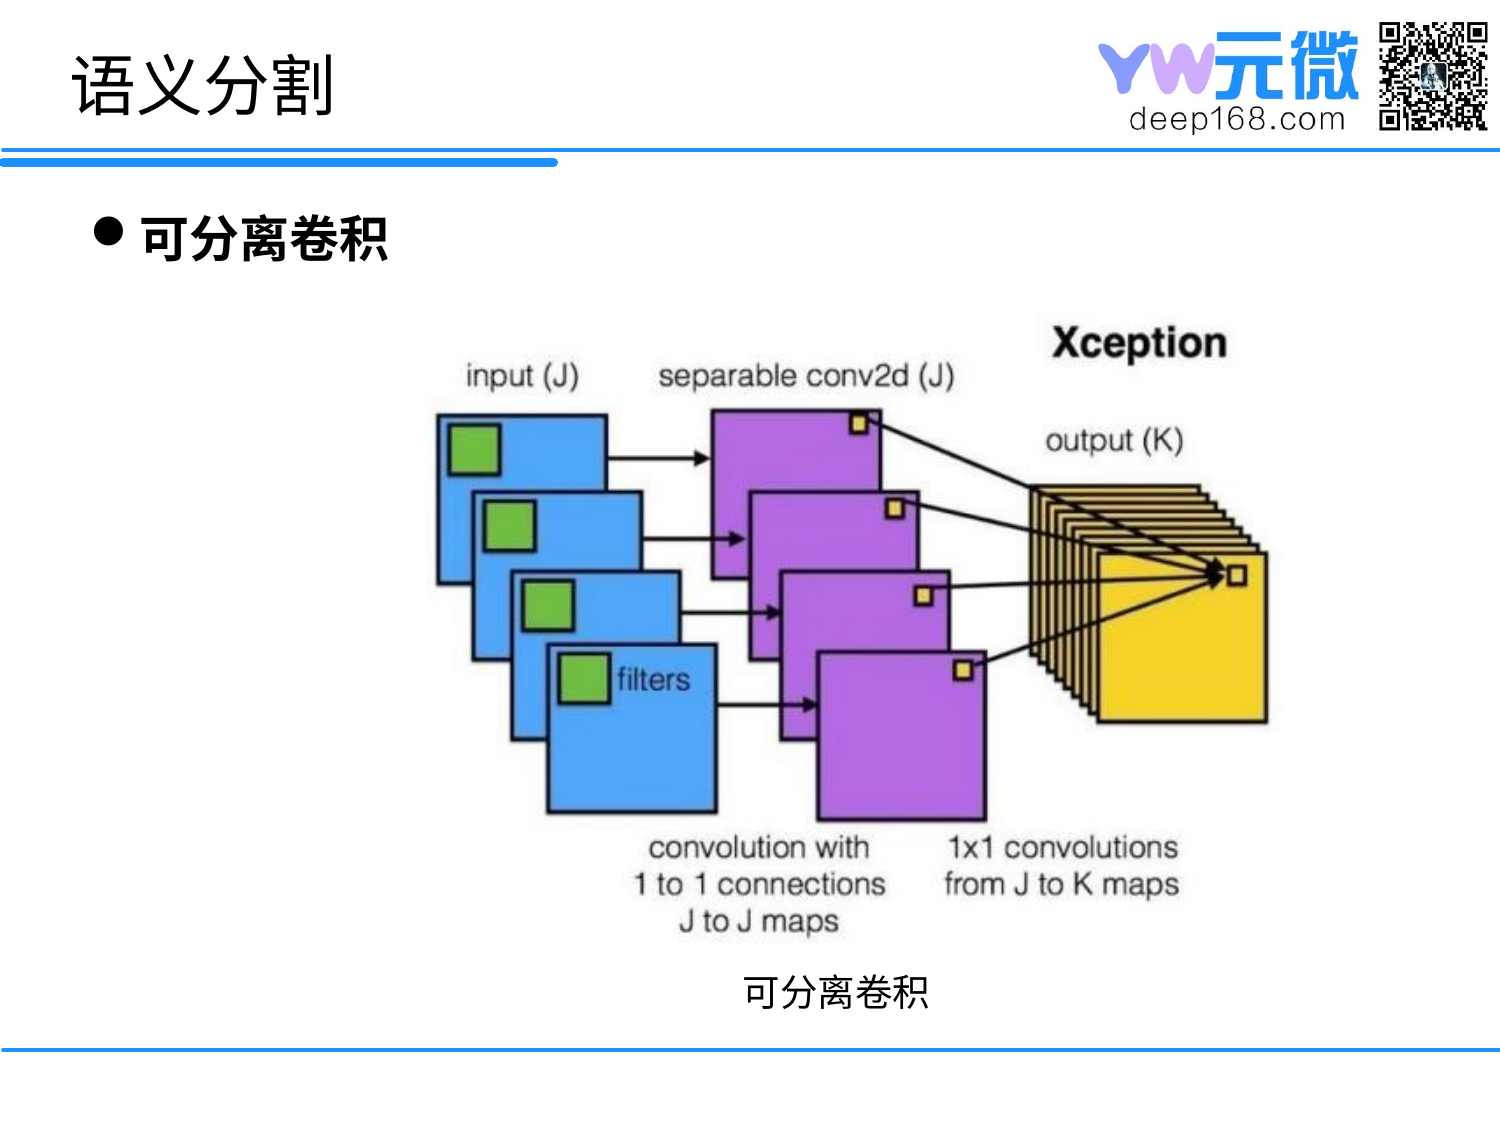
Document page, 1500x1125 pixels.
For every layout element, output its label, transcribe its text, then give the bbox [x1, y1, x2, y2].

text_box 可分离卷积 [75, 199, 1500, 275]
picture [1091, 13, 1496, 139]
text_box 语义分割 [55, 35, 352, 131]
text_box 可分离卷积 [727, 961, 963, 1022]
picture [341, 311, 1395, 948]
